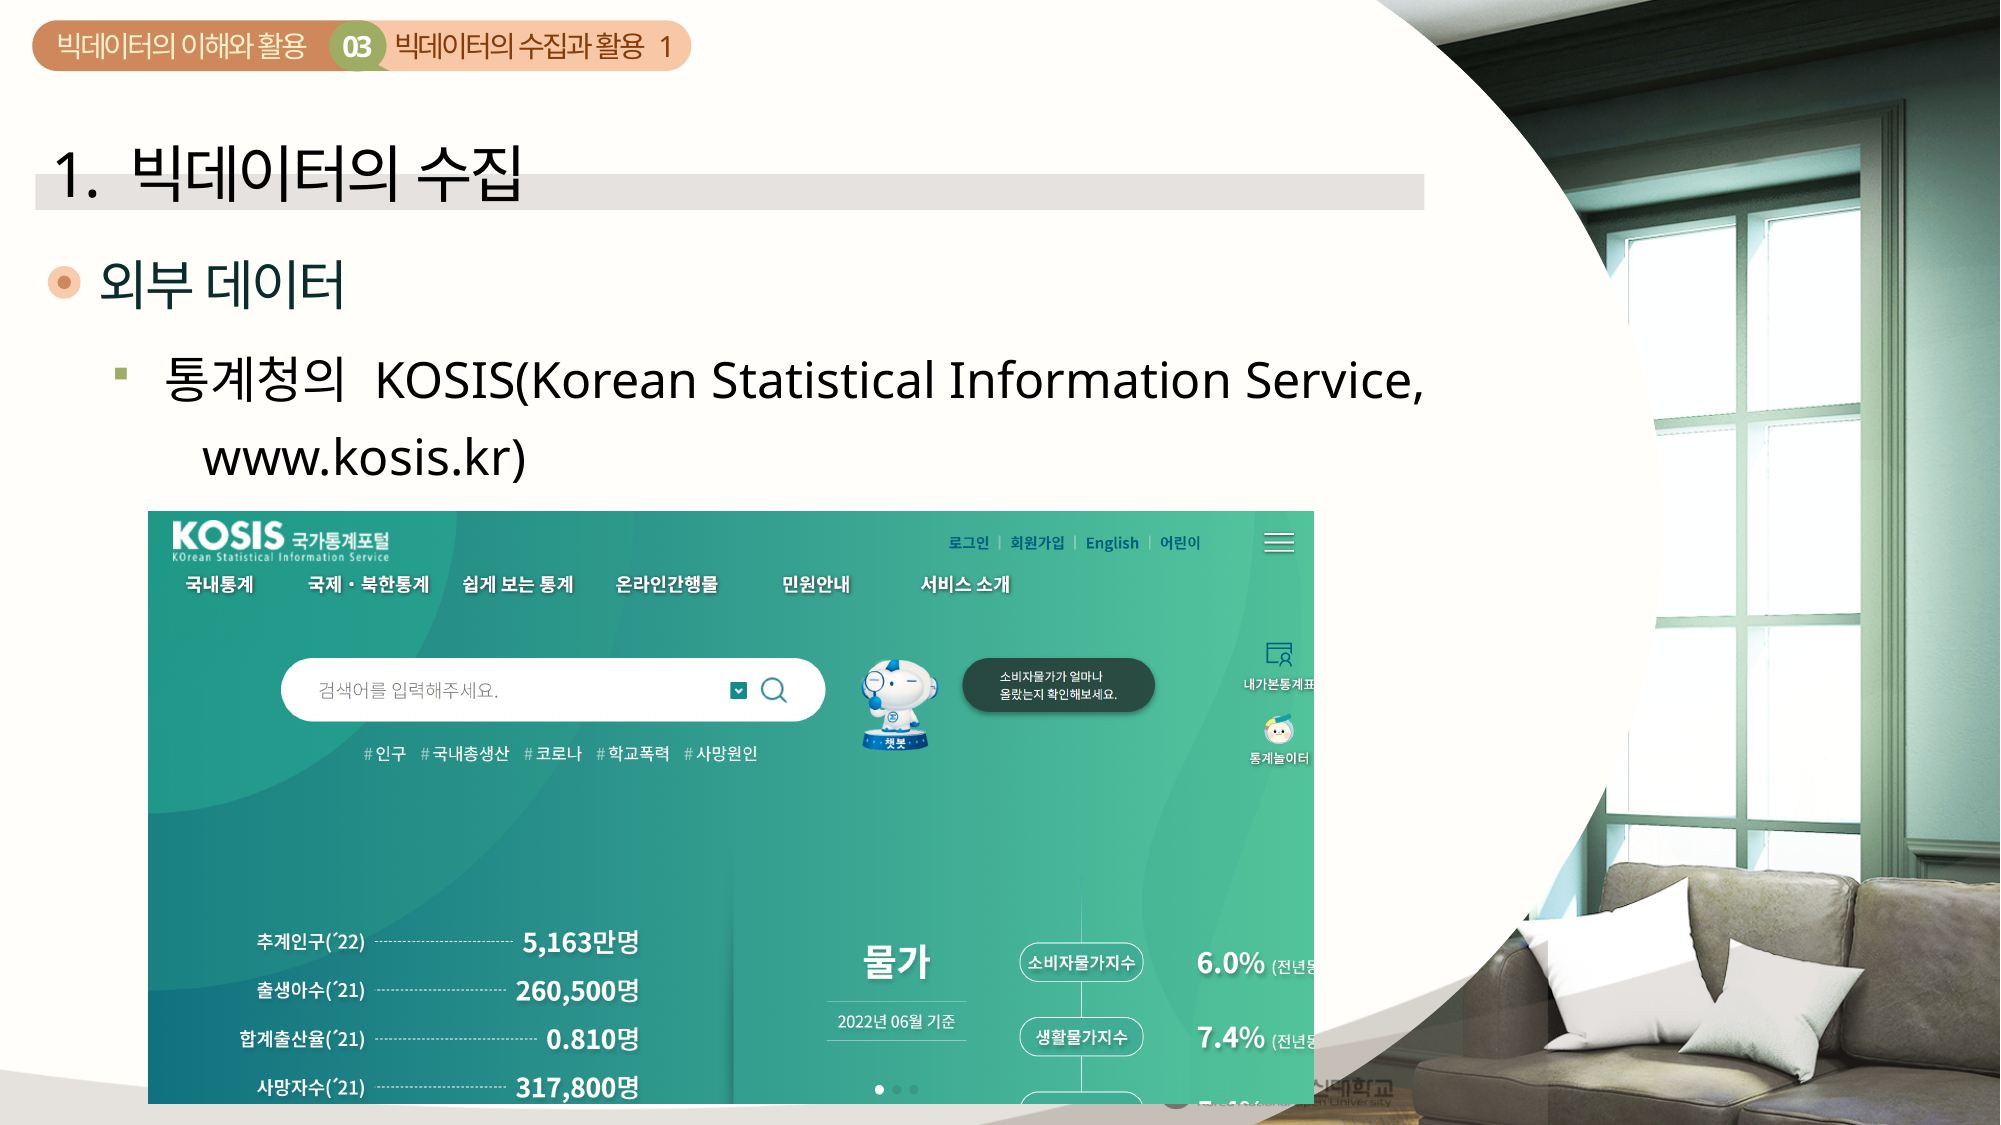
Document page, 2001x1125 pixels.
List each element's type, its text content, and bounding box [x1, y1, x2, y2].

text_box 1. 빅데이터의 수집 [36, 127, 1403, 217]
text_box [31, 25, 41, 67]
text_box [48, 19, 361, 73]
picture [0, 0, 2000, 1125]
text_box [1403, 173, 1425, 211]
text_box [47, 243, 1474, 325]
text_box 통계청의 KOSIS(Korean Statistical Information Service, www.kosis.kr) [97, 341, 1488, 493]
text_box 빅데이터의 수집과 활용 1 [390, 20, 704, 71]
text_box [329, 20, 390, 72]
text_box 빅데이터의 이해와 활용 [41, 21, 324, 71]
